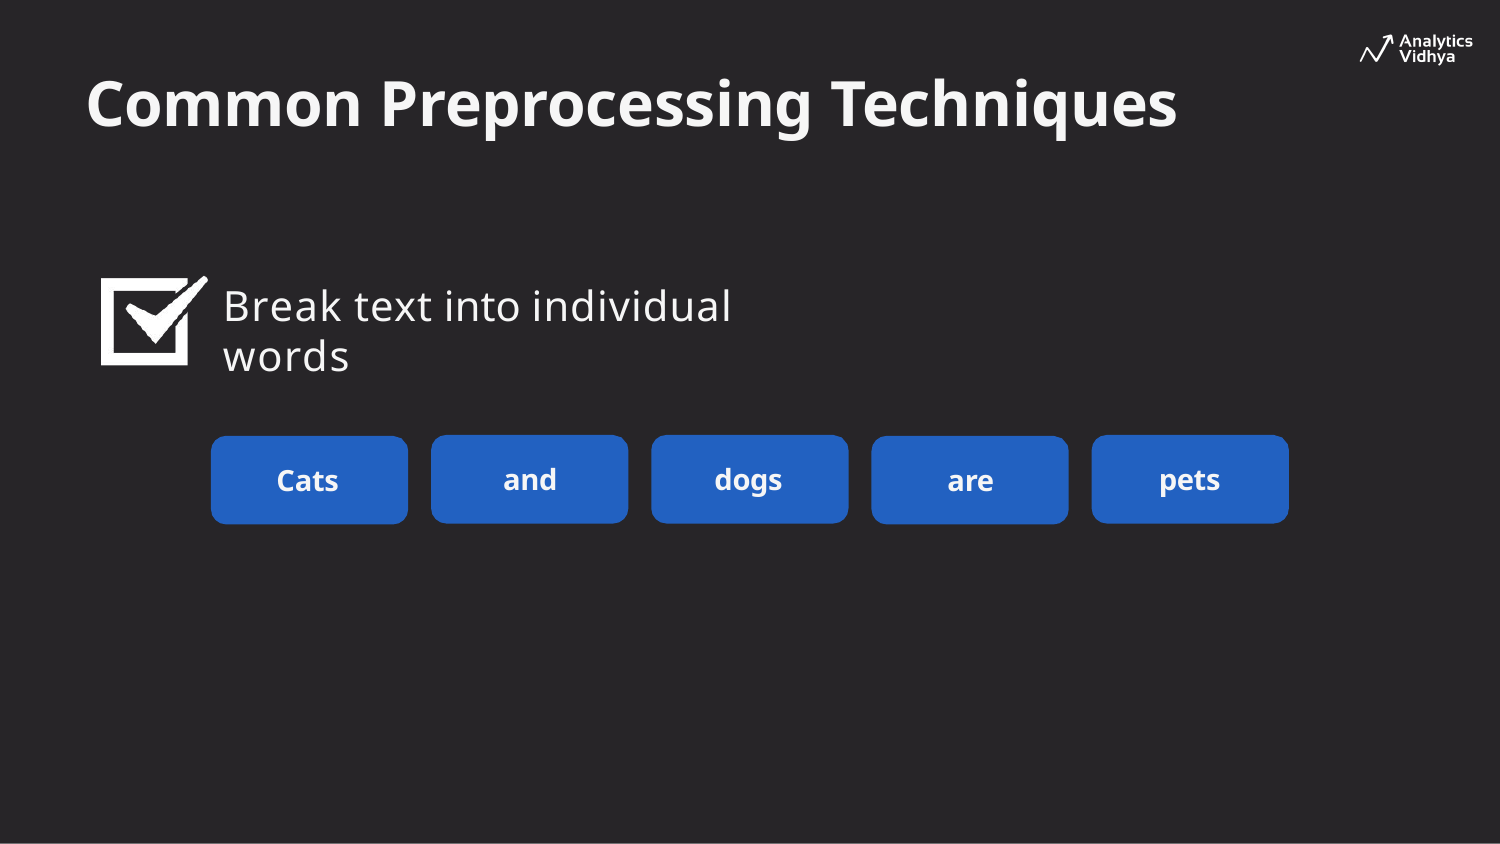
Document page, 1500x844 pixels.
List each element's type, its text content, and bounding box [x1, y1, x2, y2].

picture [100, 266, 209, 374]
text_box Break text into individual words [220, 277, 842, 380]
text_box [871, 435, 1070, 525]
title Common Preprocessing Techniques [83, 61, 1192, 205]
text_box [1091, 434, 1290, 524]
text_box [651, 434, 849, 524]
picture [1355, 32, 1477, 68]
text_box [210, 435, 409, 525]
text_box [430, 434, 629, 524]
